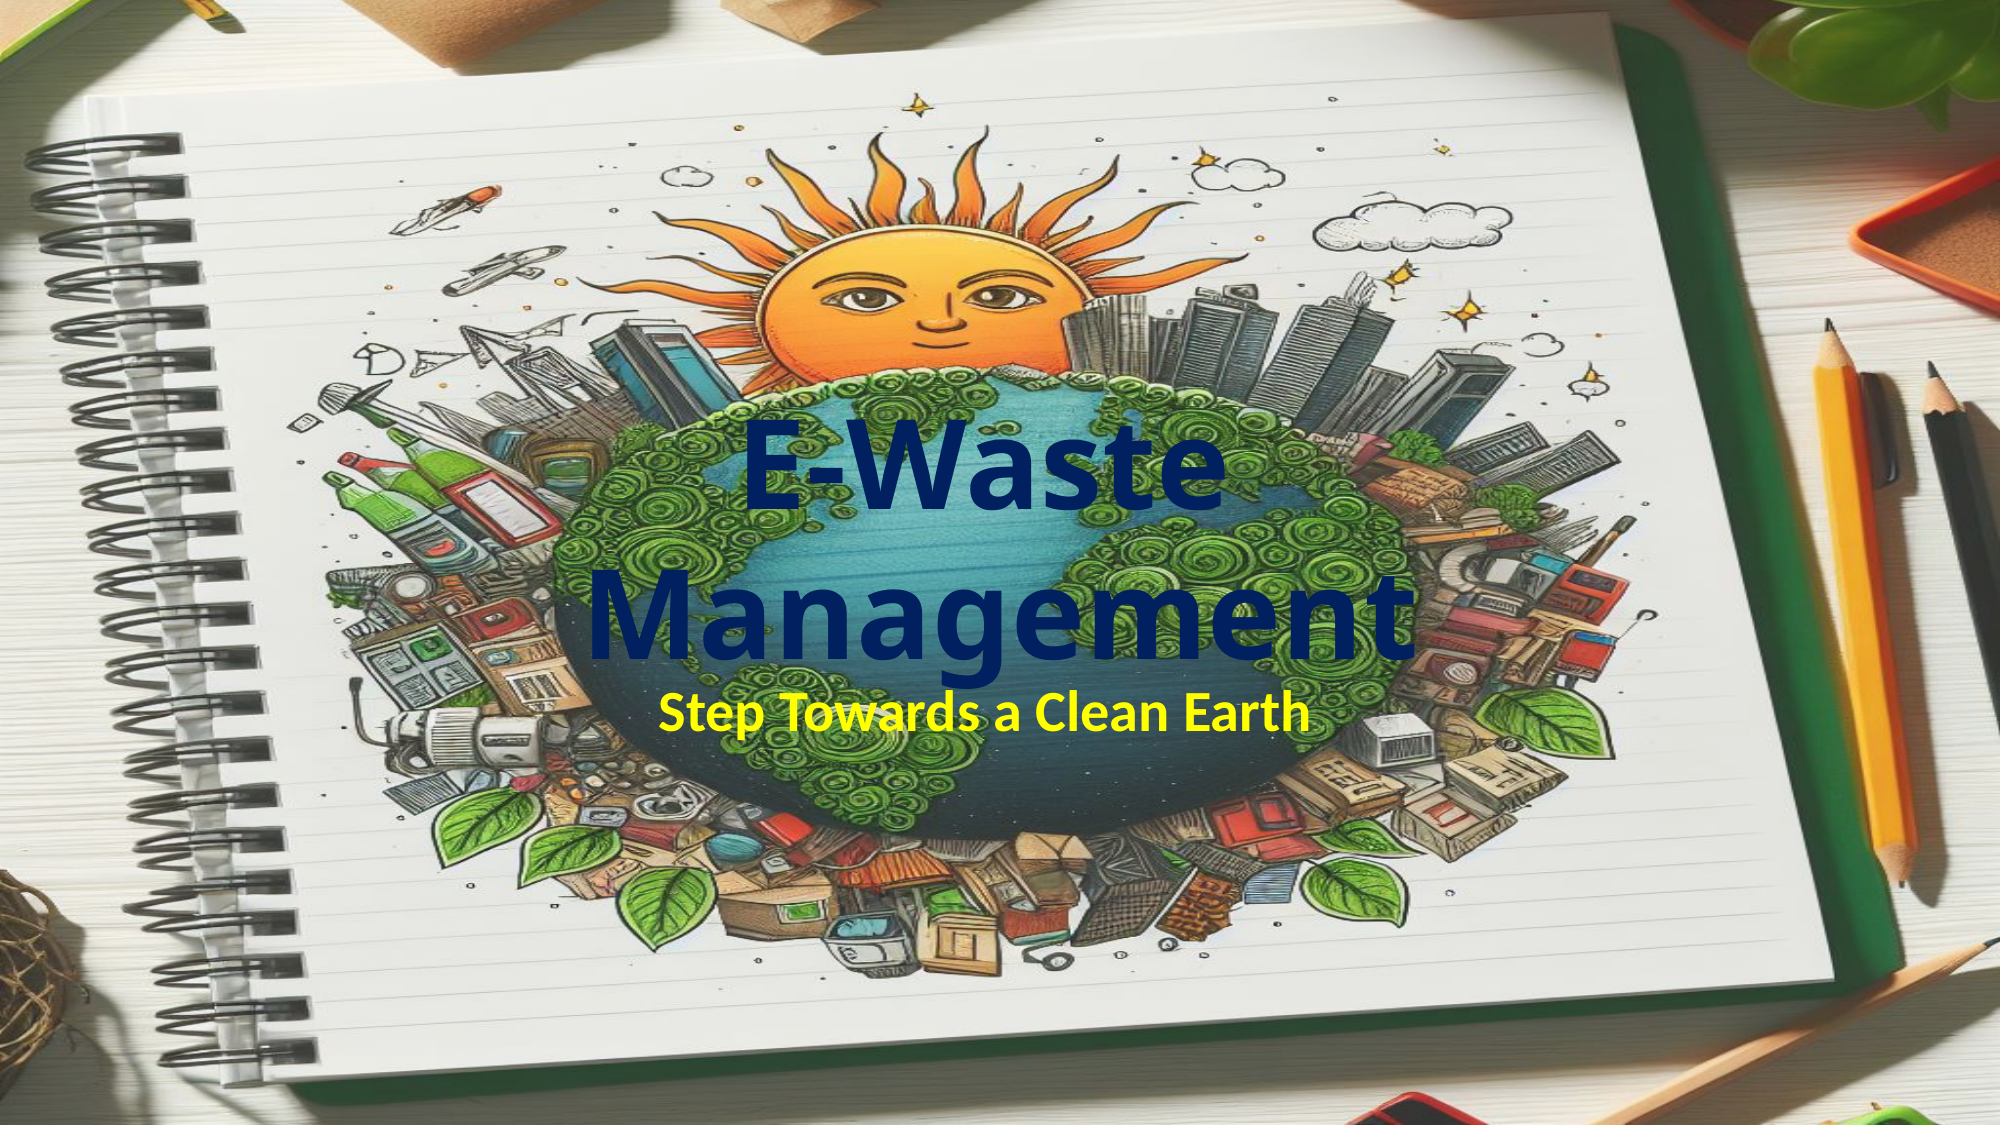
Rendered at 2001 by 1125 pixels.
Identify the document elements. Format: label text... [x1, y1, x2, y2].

text_box E-Waste Management [542, 376, 1458, 692]
text_box Step Towards a Clean Earth [643, 665, 1559, 751]
